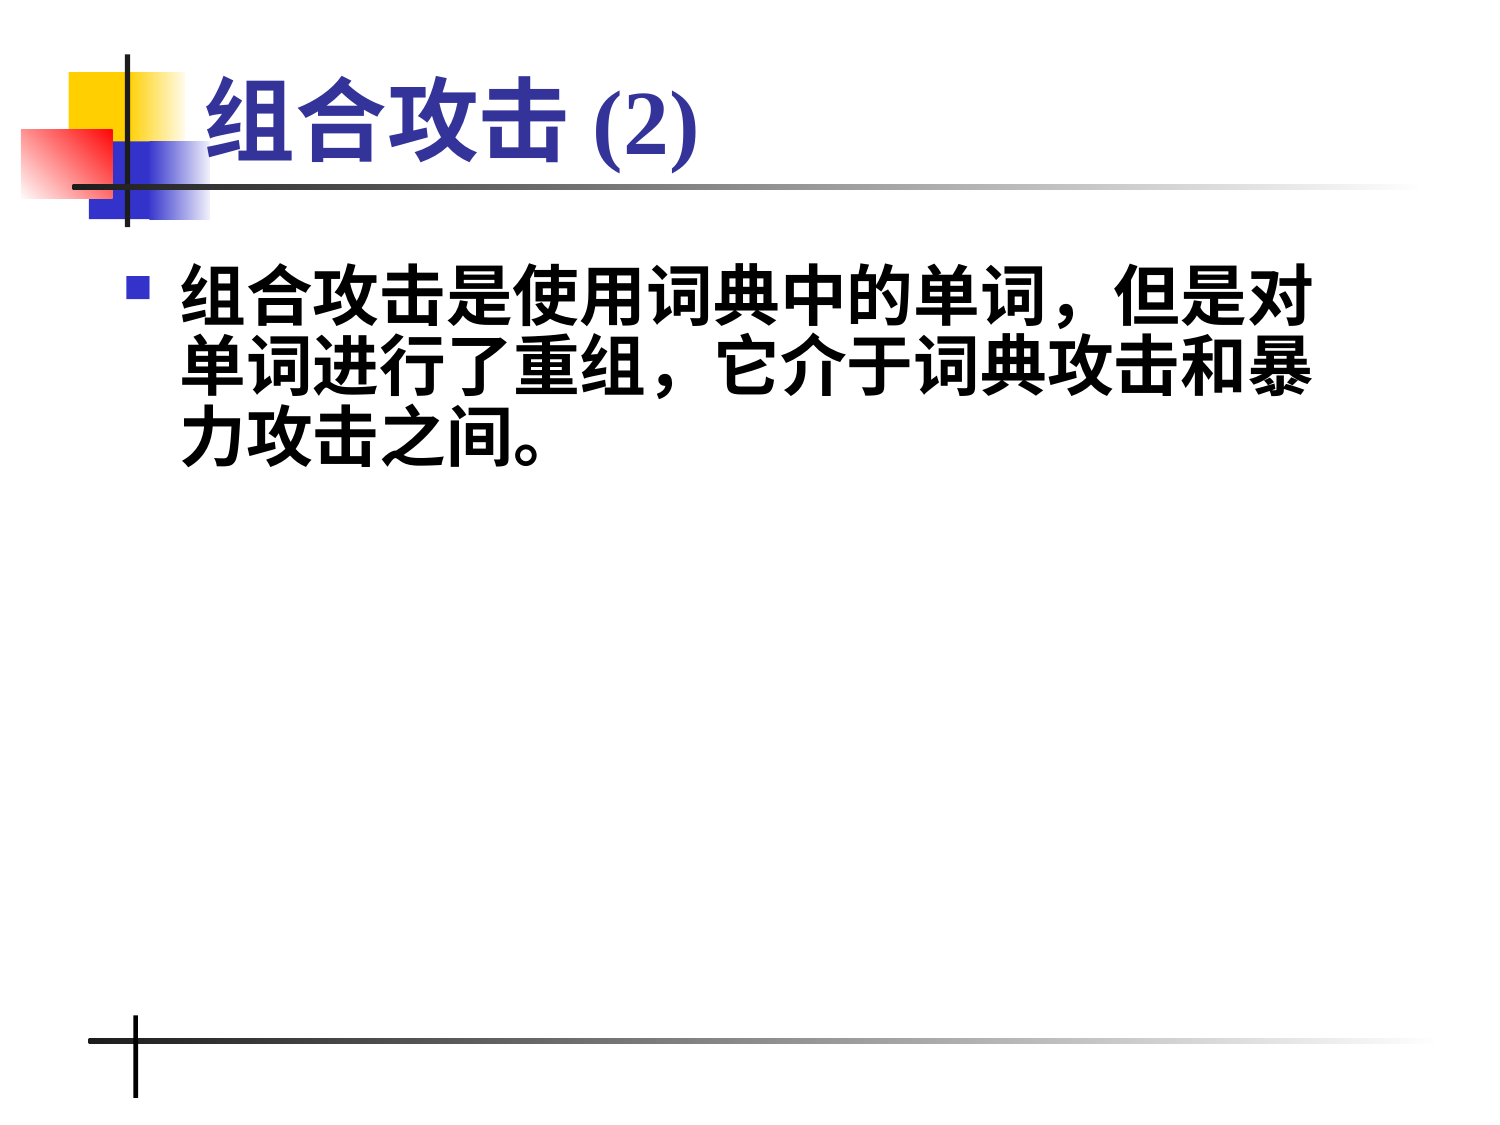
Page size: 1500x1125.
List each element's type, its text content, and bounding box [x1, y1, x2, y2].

list 组合攻击是使用词典中的单词，但是对单词进行了重组，它介于词典攻击和暴力攻击之间。 [107, 254, 1384, 931]
title 组合攻击(2) [188, 23, 1468, 181]
